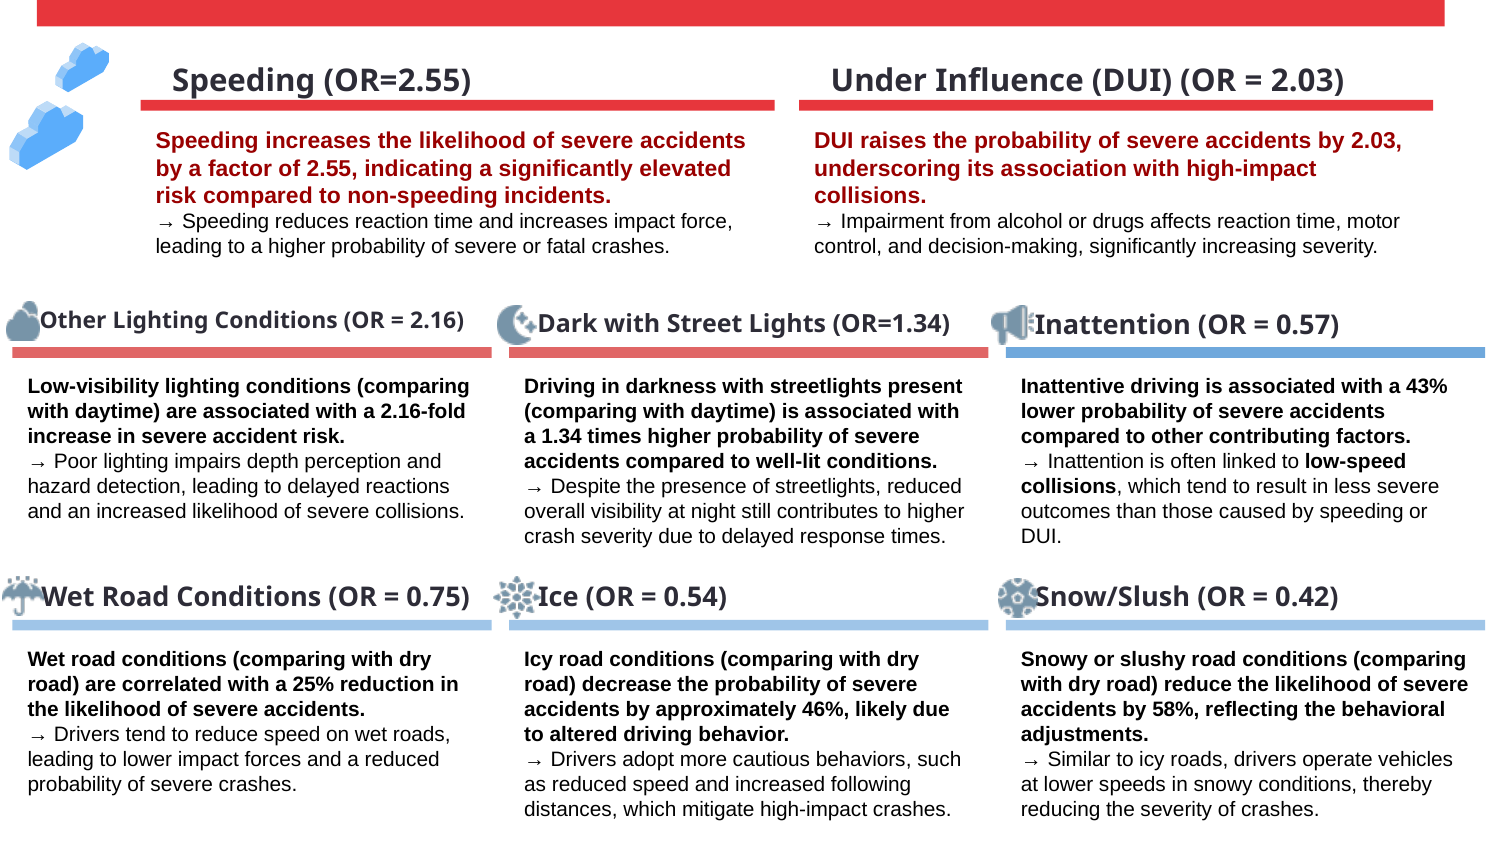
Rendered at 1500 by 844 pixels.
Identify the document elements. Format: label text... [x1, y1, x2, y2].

text_box Driving in darkness with streetlights present (comparing with daytime) is associated with a 1.34 times higher probability of severe accidents compared to well-lit conditions. → Despite the presence of streetlights, reduced overall visibility at night still contributes to higher crash severity due to delayed response times. [509, 357, 989, 563]
text_box Dark with Street Lights (OR=1.34) [509, 292, 1005, 353]
text_box Snow/Slush (OR = 0.42) [1005, 564, 1486, 628]
text_box Wet Road Conditions (OR = 0.75) [12, 564, 509, 628]
picture [492, 576, 541, 620]
text_box [509, 353, 989, 357]
text_box Icy road conditions (comparing with dry road) decrease the probability of severe accidents by approximately 46%, likely due to altered driving behavior. → Drivers adopt more cautious behaviors, such as reduced speed and increased following distances, which mitigate high-impact crashes. [509, 630, 989, 836]
text_box Inattention (OR = 0.57) [1005, 292, 1486, 355]
text_box Speeding increases the likelihood of severe accidents by a factor of 2.55, indicating a significantly elevated risk compared to non-speeding incidents. → Speeding reduces reaction time and increases impact force, leading to a higher probability of severe or fatal crashes. [140, 113, 775, 273]
text_box Speeding (OR=2.55) [140, 44, 775, 113]
text_box Under Influence (DUI) (OR = 2.03) [799, 44, 1434, 113]
text_box Low-visibility lighting conditions (comparing with daytime) are associated with a 2.16-fold increase in severe accident risk. → Poor lighting impairs depth perception and hazard detection, leading to delayed reactions and an increased likelihood of severe collisions. [12, 357, 492, 538]
text_box Snowy or slushy road conditions (comparing with dry road) reduce the likelihood of severe accidents by 58%, reflecting the behavioral adjustments. → Similar to icy roads, drivers operate vehicles at lower speeds in snowy conditions, thereby reducing the severity of crashes. [1005, 630, 1486, 836]
text_box Wet road conditions (comparing with dry road) are correlated with a 25% reduction in the likelihood of severe accidents. → Drivers tend to reduce speed on wet roads, leading to lower impact forces and a reduced probability of severe crashes. [12, 630, 492, 811]
text_box DUI raises the probability of severe accidents by 2.03, underscoring its association with high-impact collisions. → Impairment from alcohol or drugs affects reaction time, motor control, and decision-making, significantly increasing severity. [799, 113, 1434, 273]
picture [990, 305, 1034, 345]
text_box Inattentive driving is associated with a 43% lower probability of severe accidents compared to other contributing factors. → Inattention is often linked to low-speed collisions, which tend to result in less severe outcomes than those caused by speeding or DUI. [1005, 357, 1486, 563]
text_box Ice (OR = 0.54) [509, 564, 989, 628]
text_box [12, 348, 492, 357]
picture [2, 576, 45, 617]
picture [6, 301, 41, 341]
text_box Other Lighting Conditions (OR = 2.16) [12, 292, 509, 348]
picture [496, 305, 537, 345]
picture [998, 577, 1038, 618]
